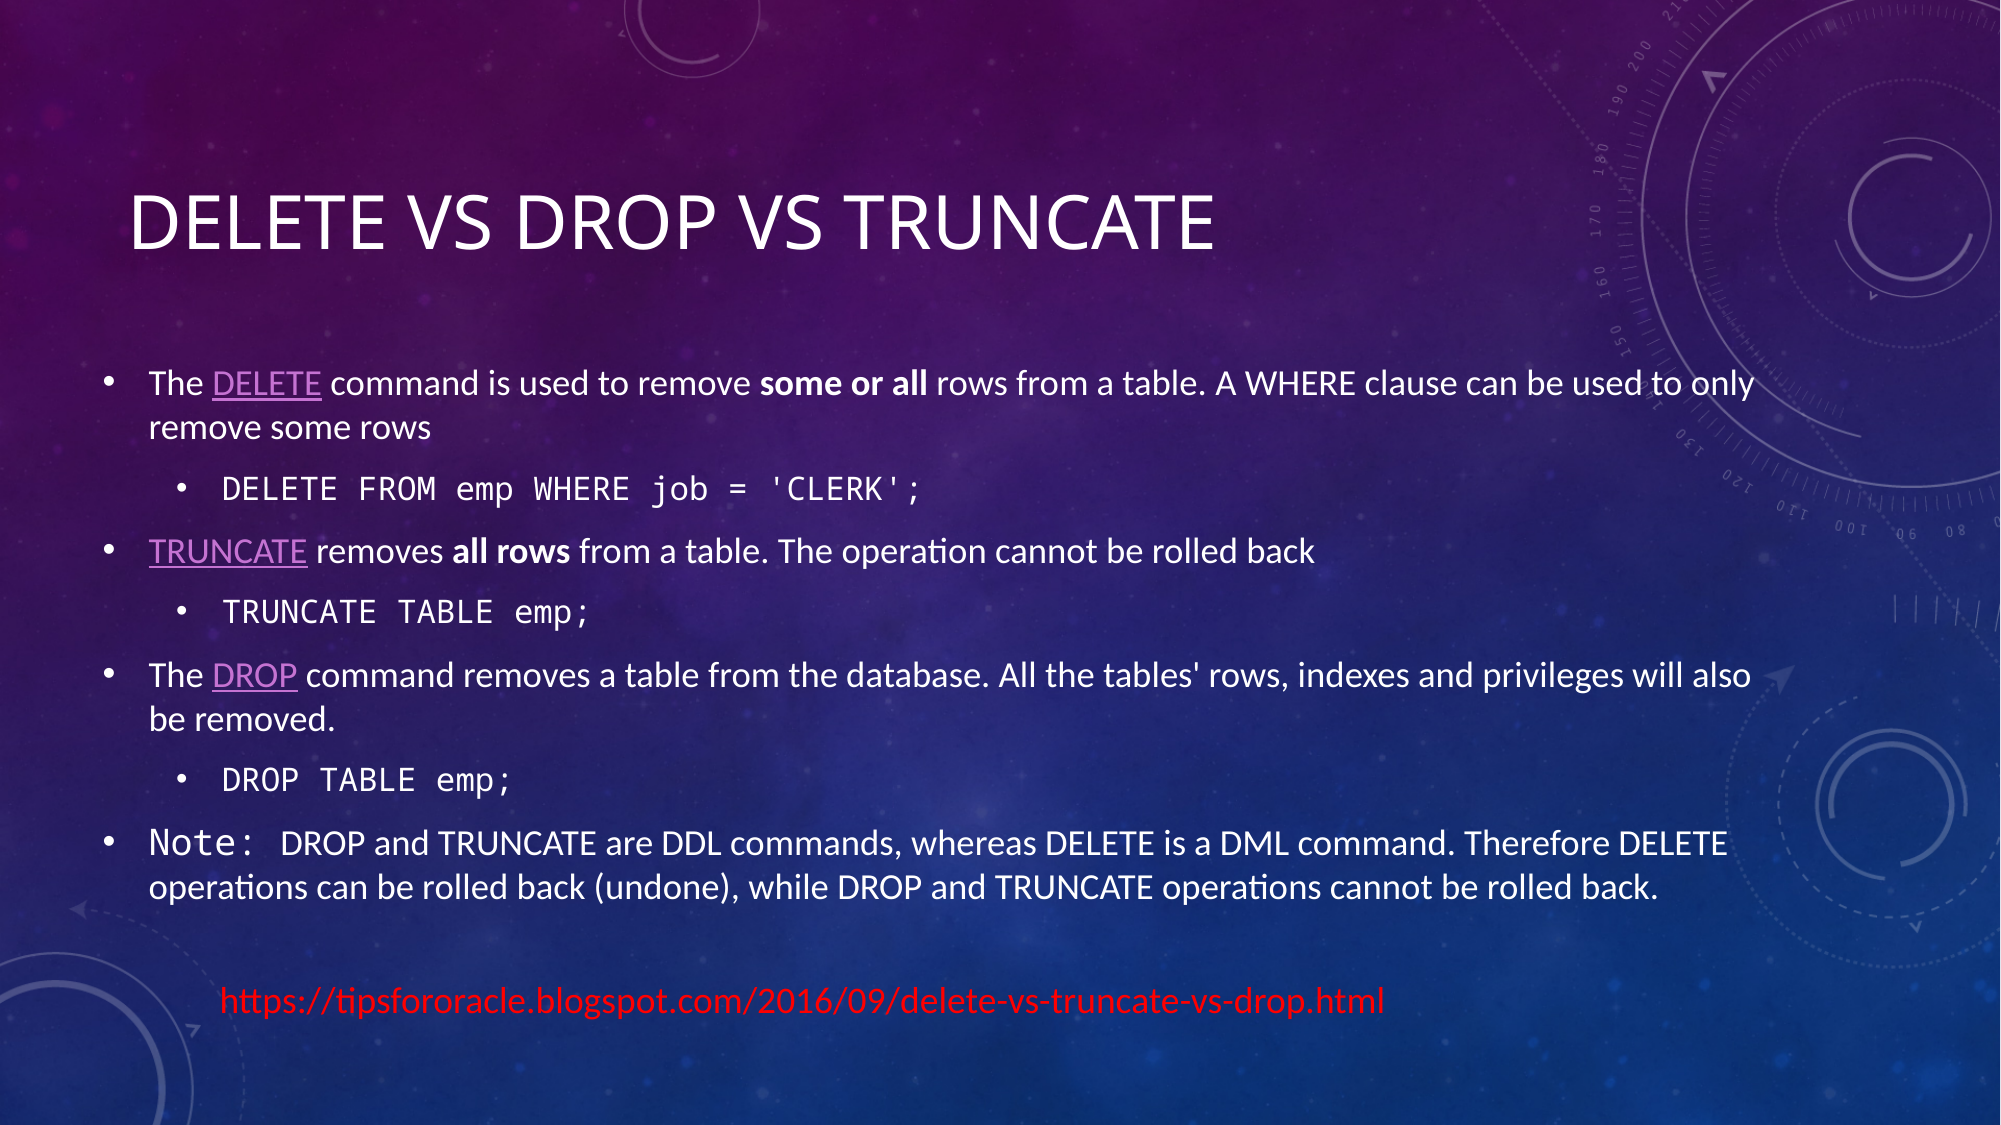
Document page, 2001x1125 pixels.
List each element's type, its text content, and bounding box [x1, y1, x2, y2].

text_box https://tipsfororacle.blogspot.com/2016/09/delete-vs-truncate-vs-drop.html [204, 968, 1907, 1029]
title Delete Vs Drop Vs Truncate [112, 99, 1775, 339]
picture [0, 0, 2001, 1125]
list The DELETE command is used to remove some or all rows from a table. A WHERE clause can be used to only remove some rows DELETE FROM emp WHERE job = 'CLERK'; TRUNCATE removes all rows from a table. The operation cannot be rolled back TRUNCATE TABLE emp; The DROP command removes a table from the database. All the tables' rows, indexes and privileges will also be removed. DROP TABLE emp; Note: DROP and TRUNCATE are DDL commands, whereas DELETE is a DML command. Therefore DELETE operations can be rolled back (undone), while DROP and TRUNCATE operations cannot be rolled back. [87, 351, 1775, 950]
